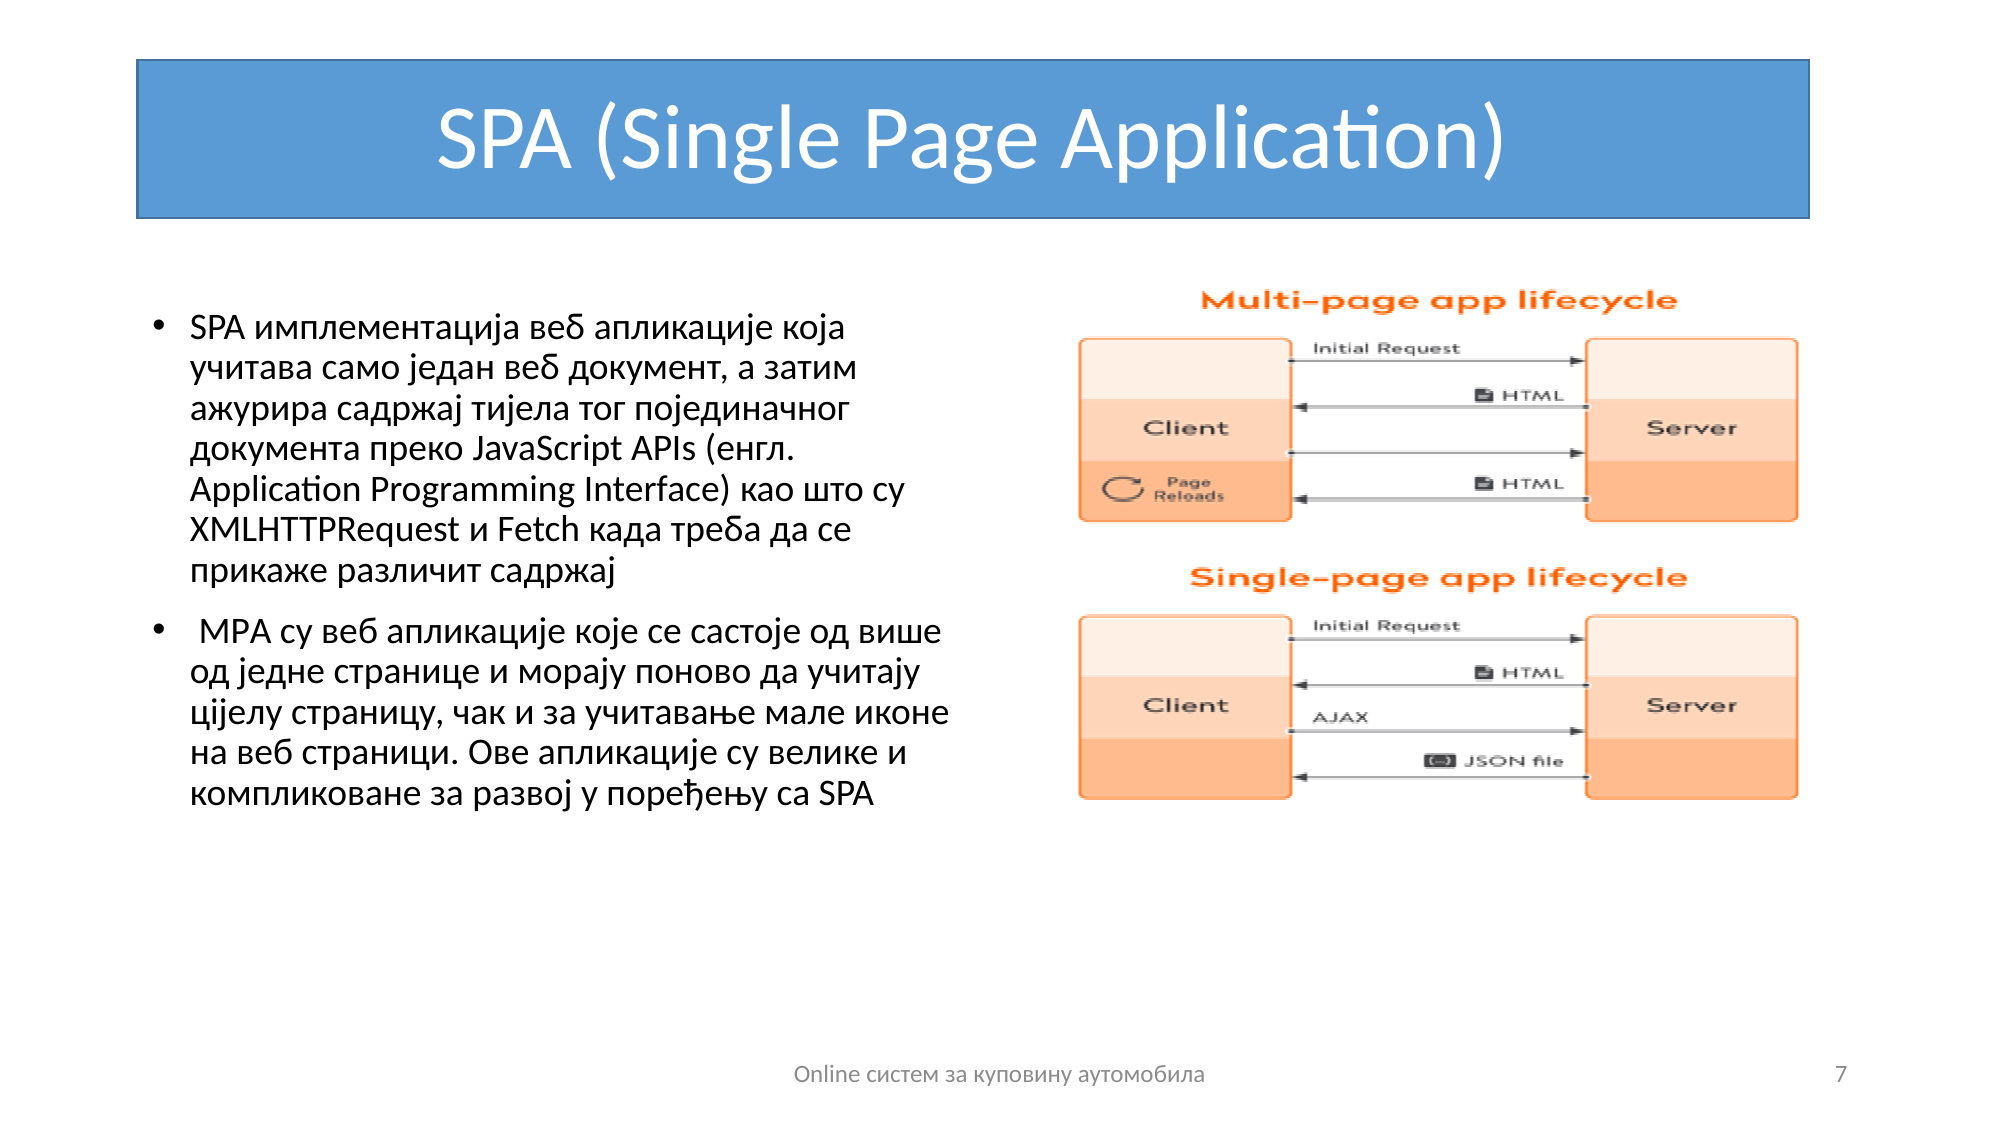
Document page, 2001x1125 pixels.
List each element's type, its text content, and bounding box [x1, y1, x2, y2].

footer Online систем за куповину аутомобила [662, 1042, 1338, 1103]
title SPA (Single Page Application) [136, 59, 1810, 219]
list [1012, 277, 1863, 818]
slide_number 7 [1412, 1042, 1863, 1103]
list SPA имплементација веб апликације која учитава само један веб документ, а затим ажурира садржај тијела тог појединачног документа преко JavaScript APIs (енгл. Application Programming Interface) као што су XMLHTTPRequest и Fetch када треба да се прикаже различит садржај МPА су веб апликације које се састоје од више од једне странице и морају поново да учитају цijeлу страницу, чак и за учитавање мале иконе на веб страници. Ове апликације су велике и компликоване за развоj у поређењу са SPA [137, 299, 988, 1014]
